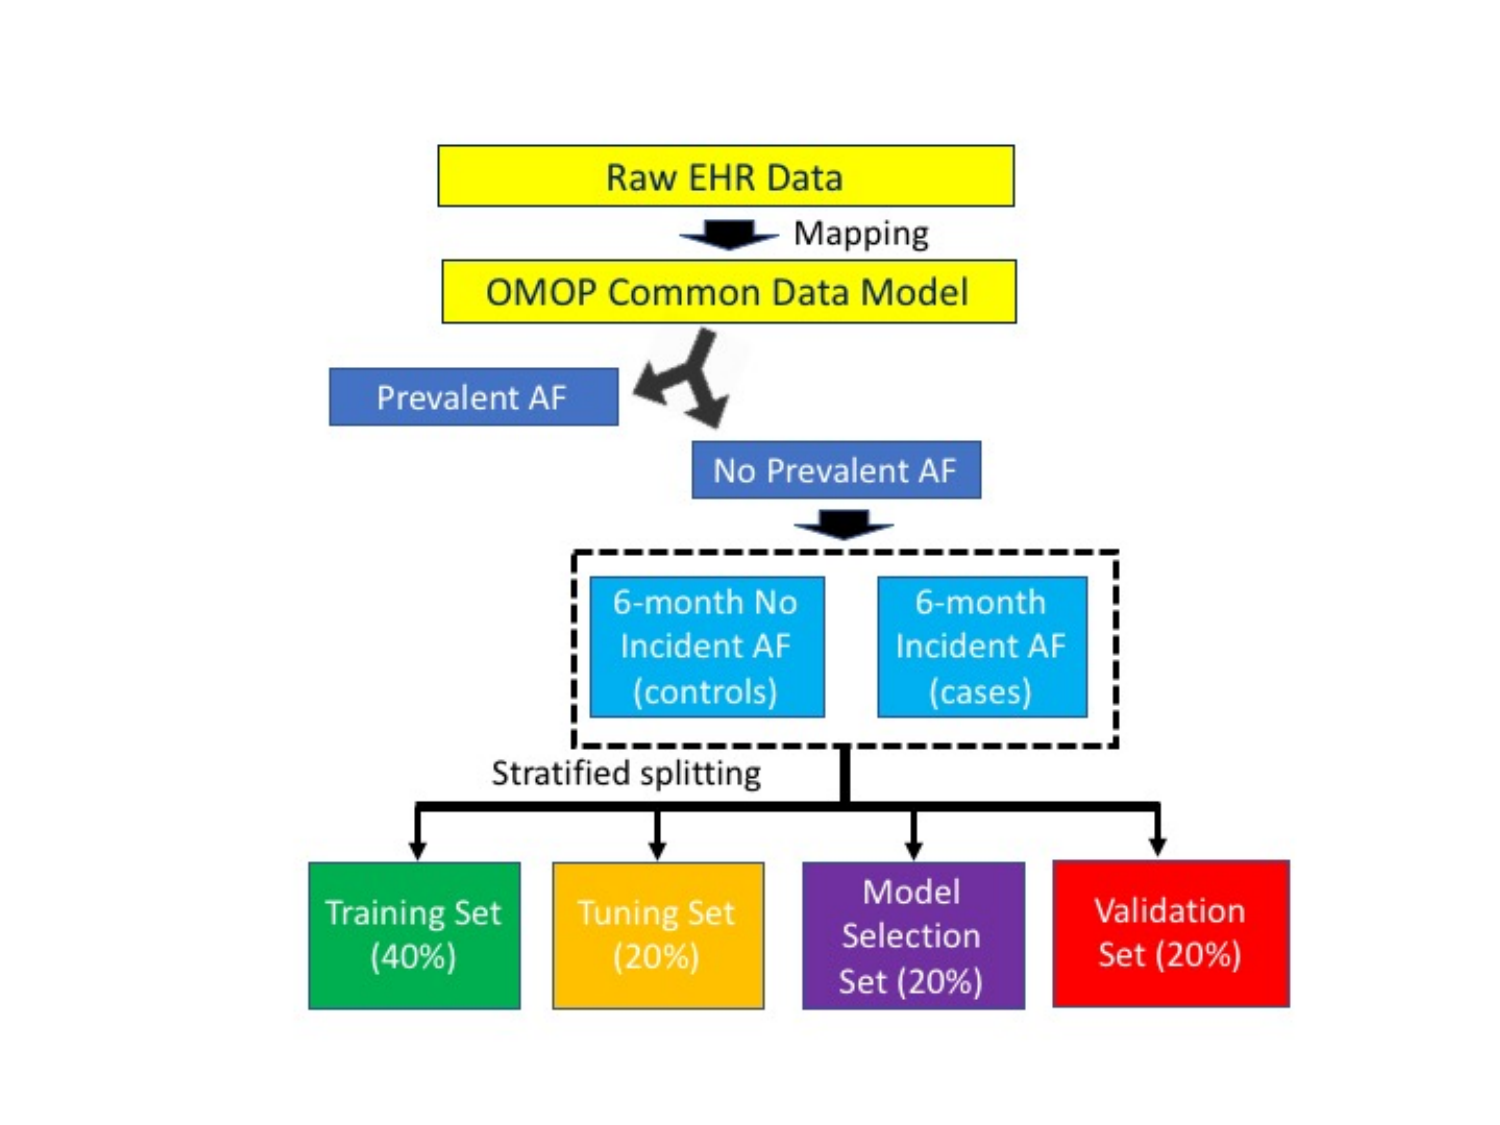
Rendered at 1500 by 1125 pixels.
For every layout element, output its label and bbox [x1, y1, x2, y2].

picture [166, 106, 1356, 1054]
